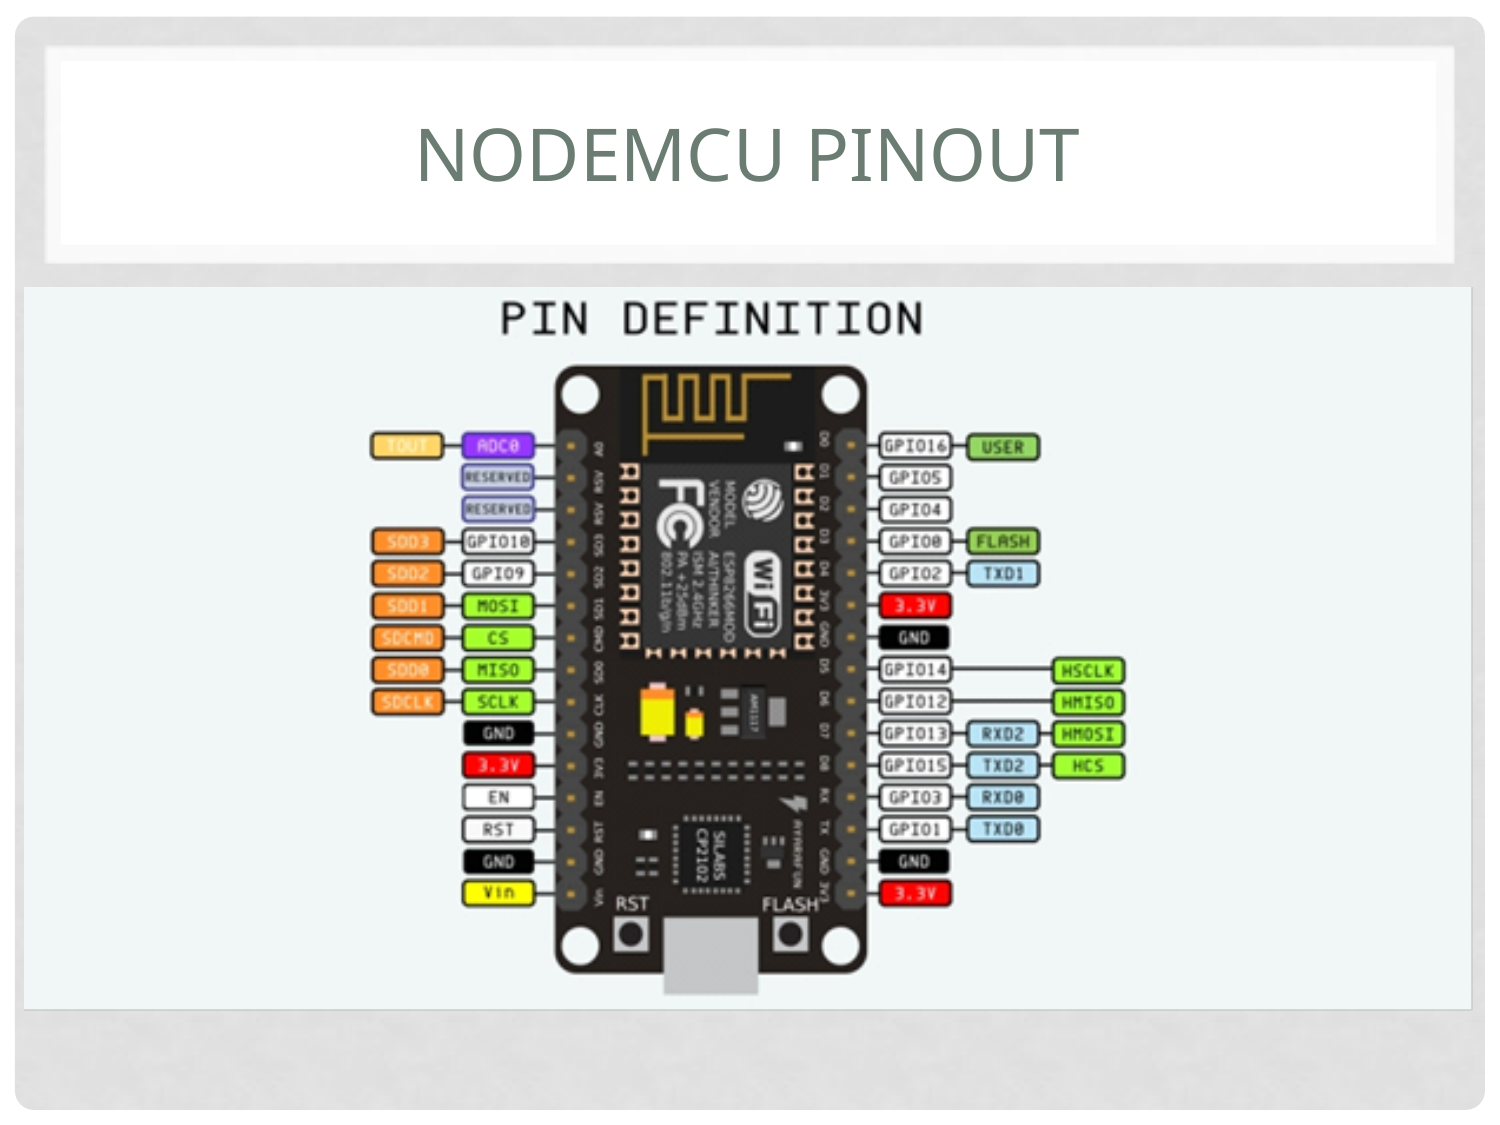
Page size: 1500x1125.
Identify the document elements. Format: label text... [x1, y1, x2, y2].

title NODEMCU PINOUT [69, 66, 1425, 238]
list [24, 287, 1476, 1013]
